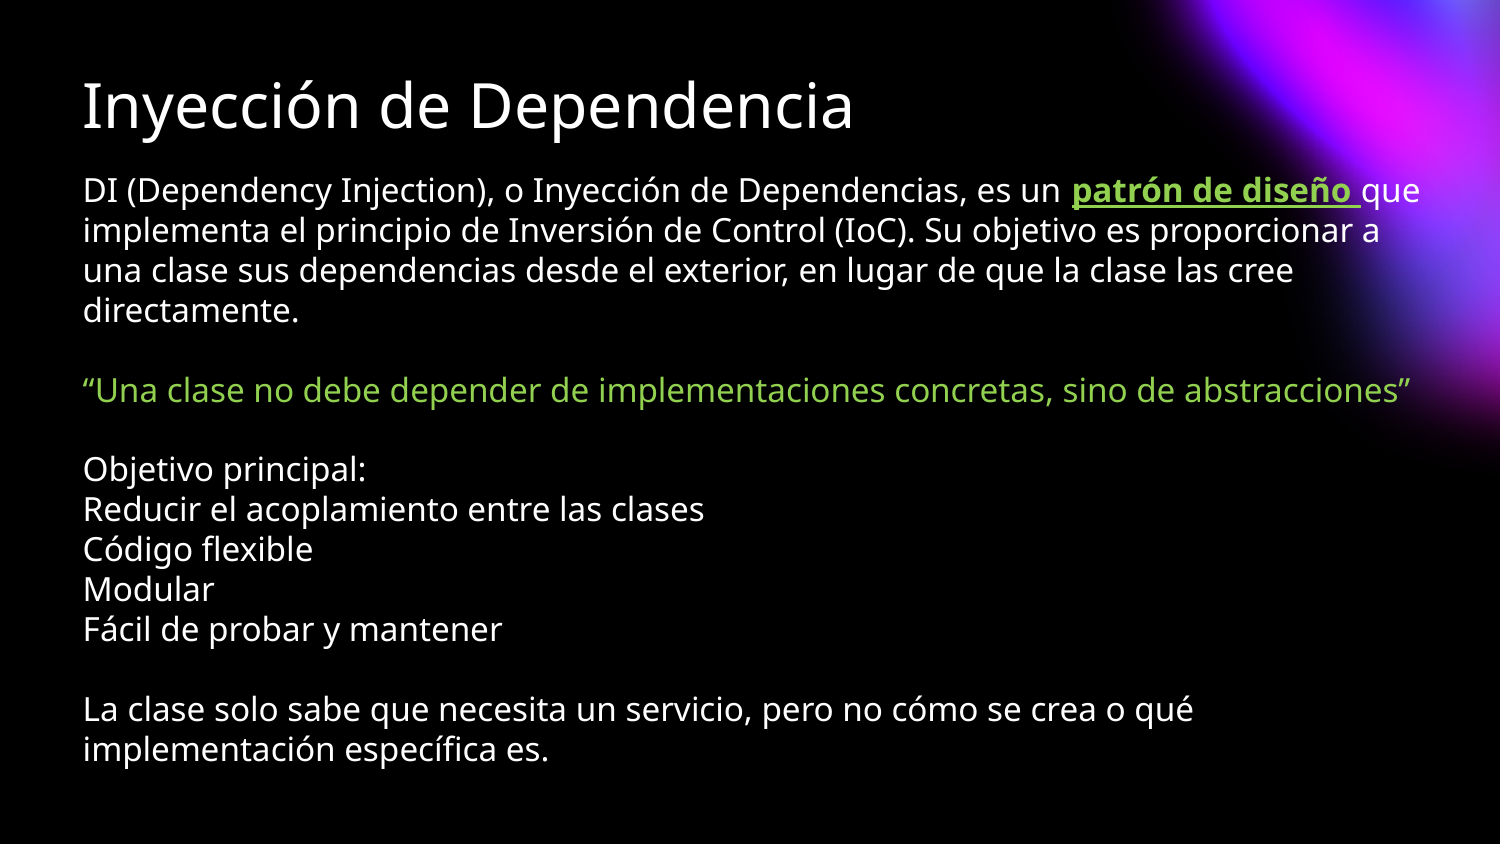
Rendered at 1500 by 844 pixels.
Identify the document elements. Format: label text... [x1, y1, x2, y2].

picture [0, 0, 1500, 813]
text_box DI (Dependency Injection), o Inyección de Dependencias, es un patrón de diseño que implementa el principio de Inversión de Control (IoC). Su objetivo es proporcionar a una clase sus dependencias desde el exterior, en lugar de que la clase las cree directamente. “Una clase no debe depender de implementaciones concretas, sino de abstracciones” Objetivo principal: Reducir el acoplamiento entre las clases Código flexible Modular Fácil de probar y mantener La clase solo sabe que necesita un servicio, pero no cómo se crea o qué implementación específica es. [67, 154, 1436, 823]
title Inyección de Dependencia [67, 50, 1436, 154]
